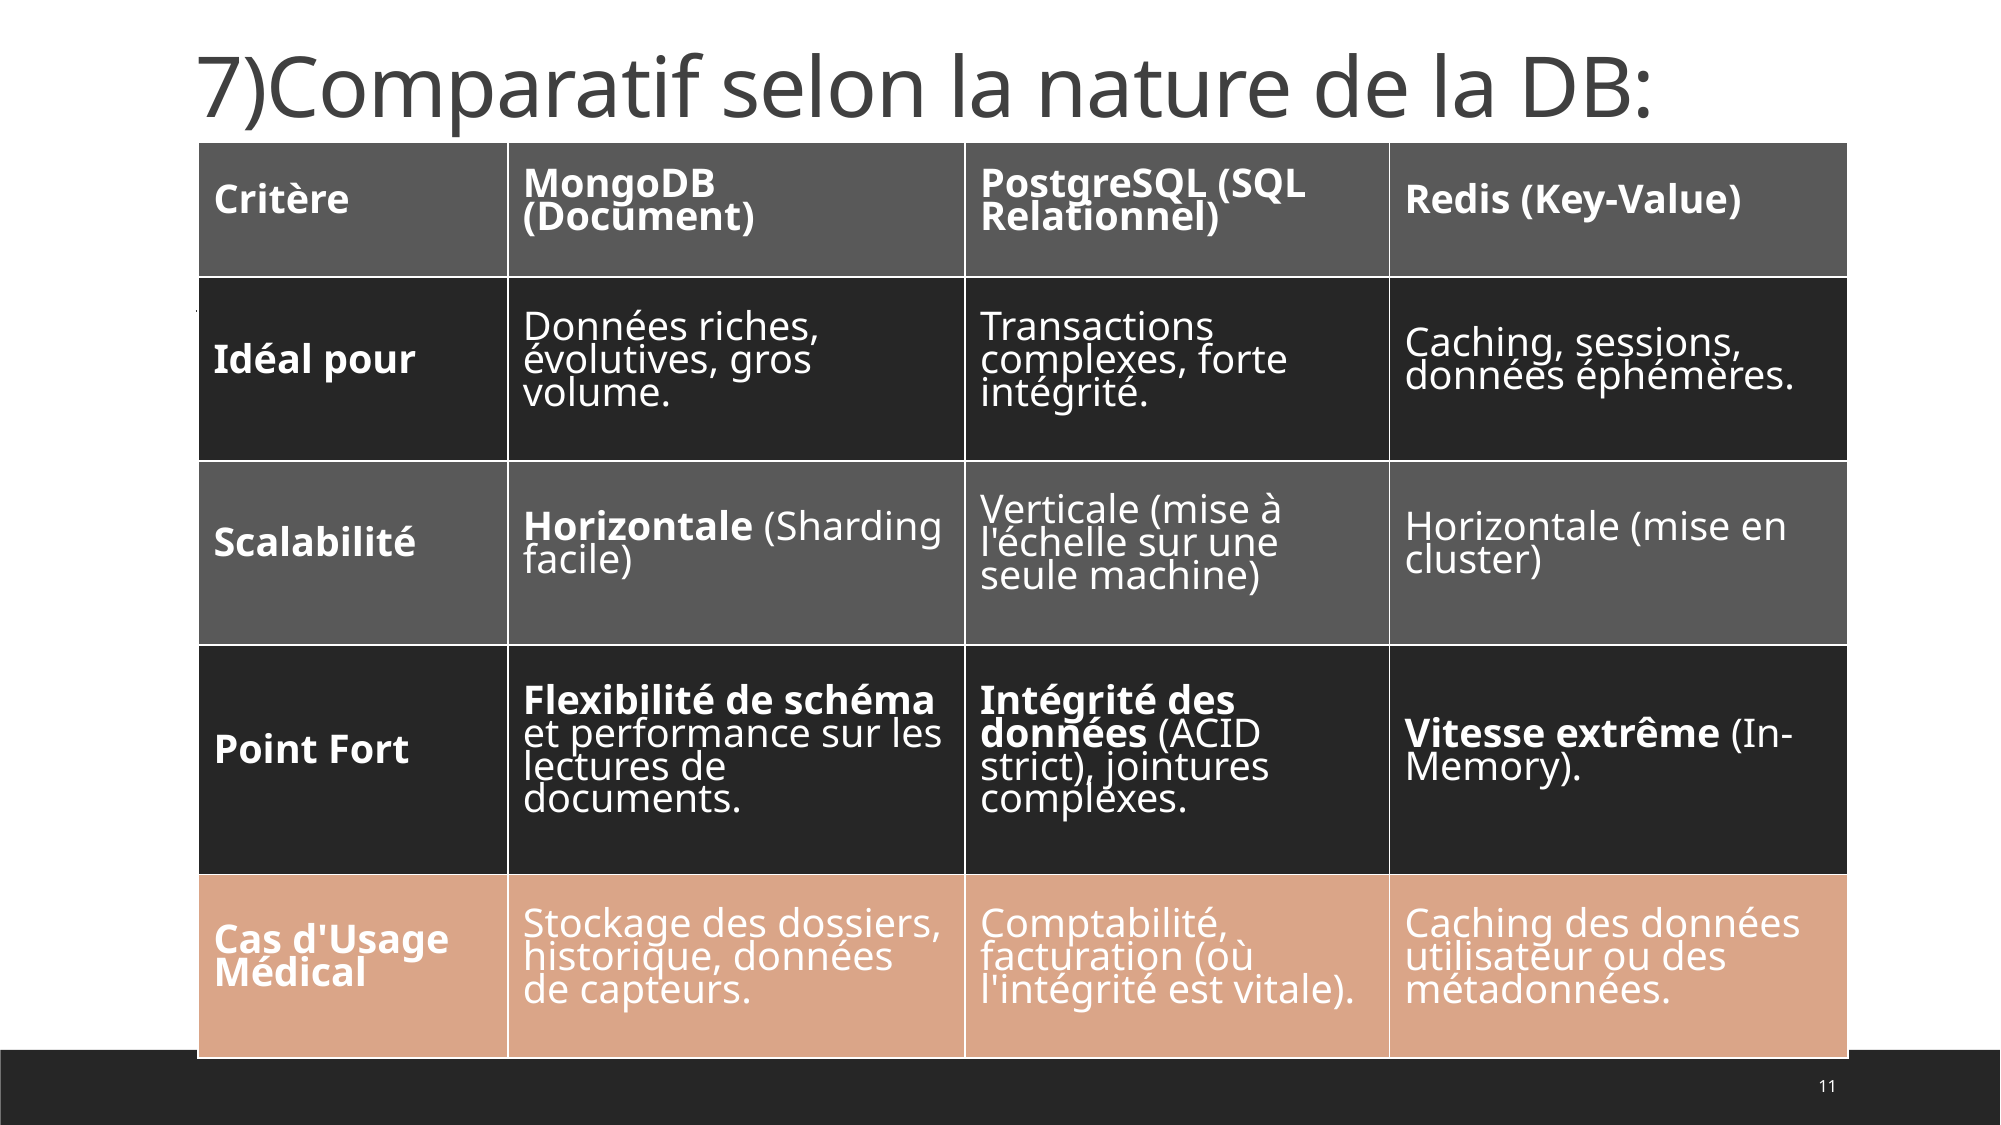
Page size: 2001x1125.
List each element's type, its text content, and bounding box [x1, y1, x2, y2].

title 7)Comparatif selon la nature de la DB: [180, 35, 1829, 144]
table_cell Transactions complexes, forte intégrité. [966, 278, 1389, 460]
table_header Redis (Key-Value) [1390, 143, 1847, 276]
table_cell Cas d'Usage Médical [199, 875, 507, 1057]
table_header Critère [199, 143, 507, 276]
table_cell Caching des données utilisateur ou des métadonnées. [1390, 875, 1847, 1057]
table_cell Verticale (mise à l'échelle sur une seule machine) [966, 462, 1389, 644]
table_cell Caching, sessions, données éphémères. [1390, 278, 1847, 460]
table_cell Vitesse extrême (In-Memory). [1390, 646, 1847, 874]
slide_number 11 [1803, 1057, 1932, 1118]
table_cell Idéal pour [199, 278, 507, 460]
table_cell Point Fort [199, 646, 507, 874]
table_cell Intégrité des données (ACID strict), jointures complexes. [966, 646, 1389, 874]
table_cell Flexibilité de schéma et performance sur les lectures de documents. [509, 646, 964, 874]
table_cell Horizontale (mise en cluster) [1390, 462, 1847, 644]
table_cell Comptabilité, facturation (où l'intégrité est vitale). [966, 875, 1389, 1057]
table_header MongoDB (Document) [509, 143, 964, 276]
table_cell Stockage des dossiers, historique, données de capteurs. [509, 875, 964, 1057]
table_cell Horizontale (Sharding facile) [509, 462, 964, 644]
table_header PostgreSQL (SQL Relationnel) [966, 143, 1389, 276]
table_cell Données riches, évolutives, gros volume. [509, 278, 964, 460]
table_cell Scalabilité [199, 462, 507, 644]
